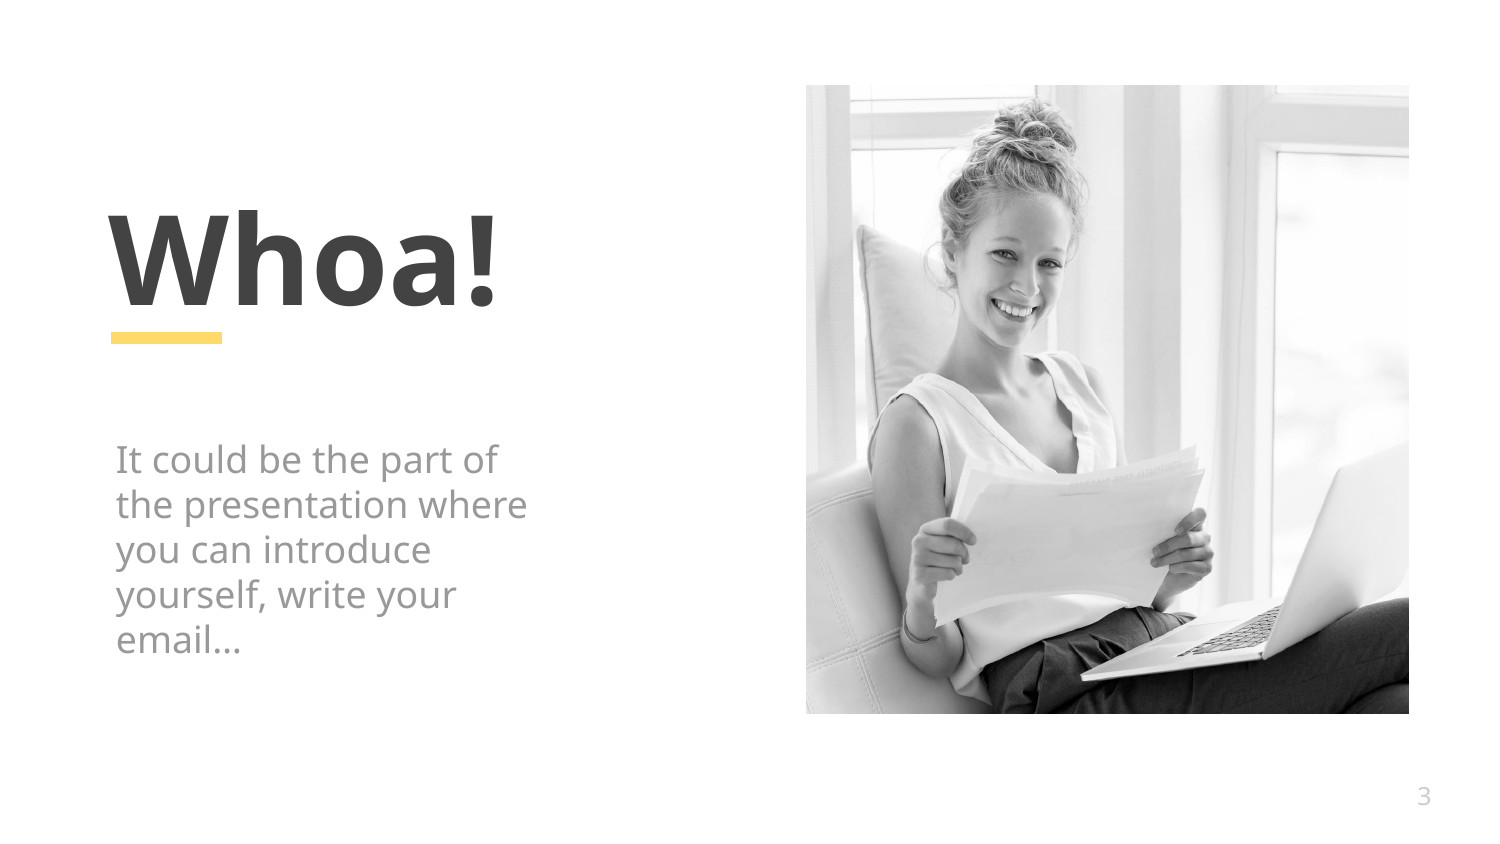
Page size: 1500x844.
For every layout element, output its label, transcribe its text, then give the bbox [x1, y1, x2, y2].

slide_number ‹#› [1402, 764, 1493, 830]
subtitle It could be the part of the presentation where you can introduce yourself, write your email… [100, 420, 580, 683]
picture [805, 85, 1410, 714]
title Whoa! [93, 163, 595, 346]
